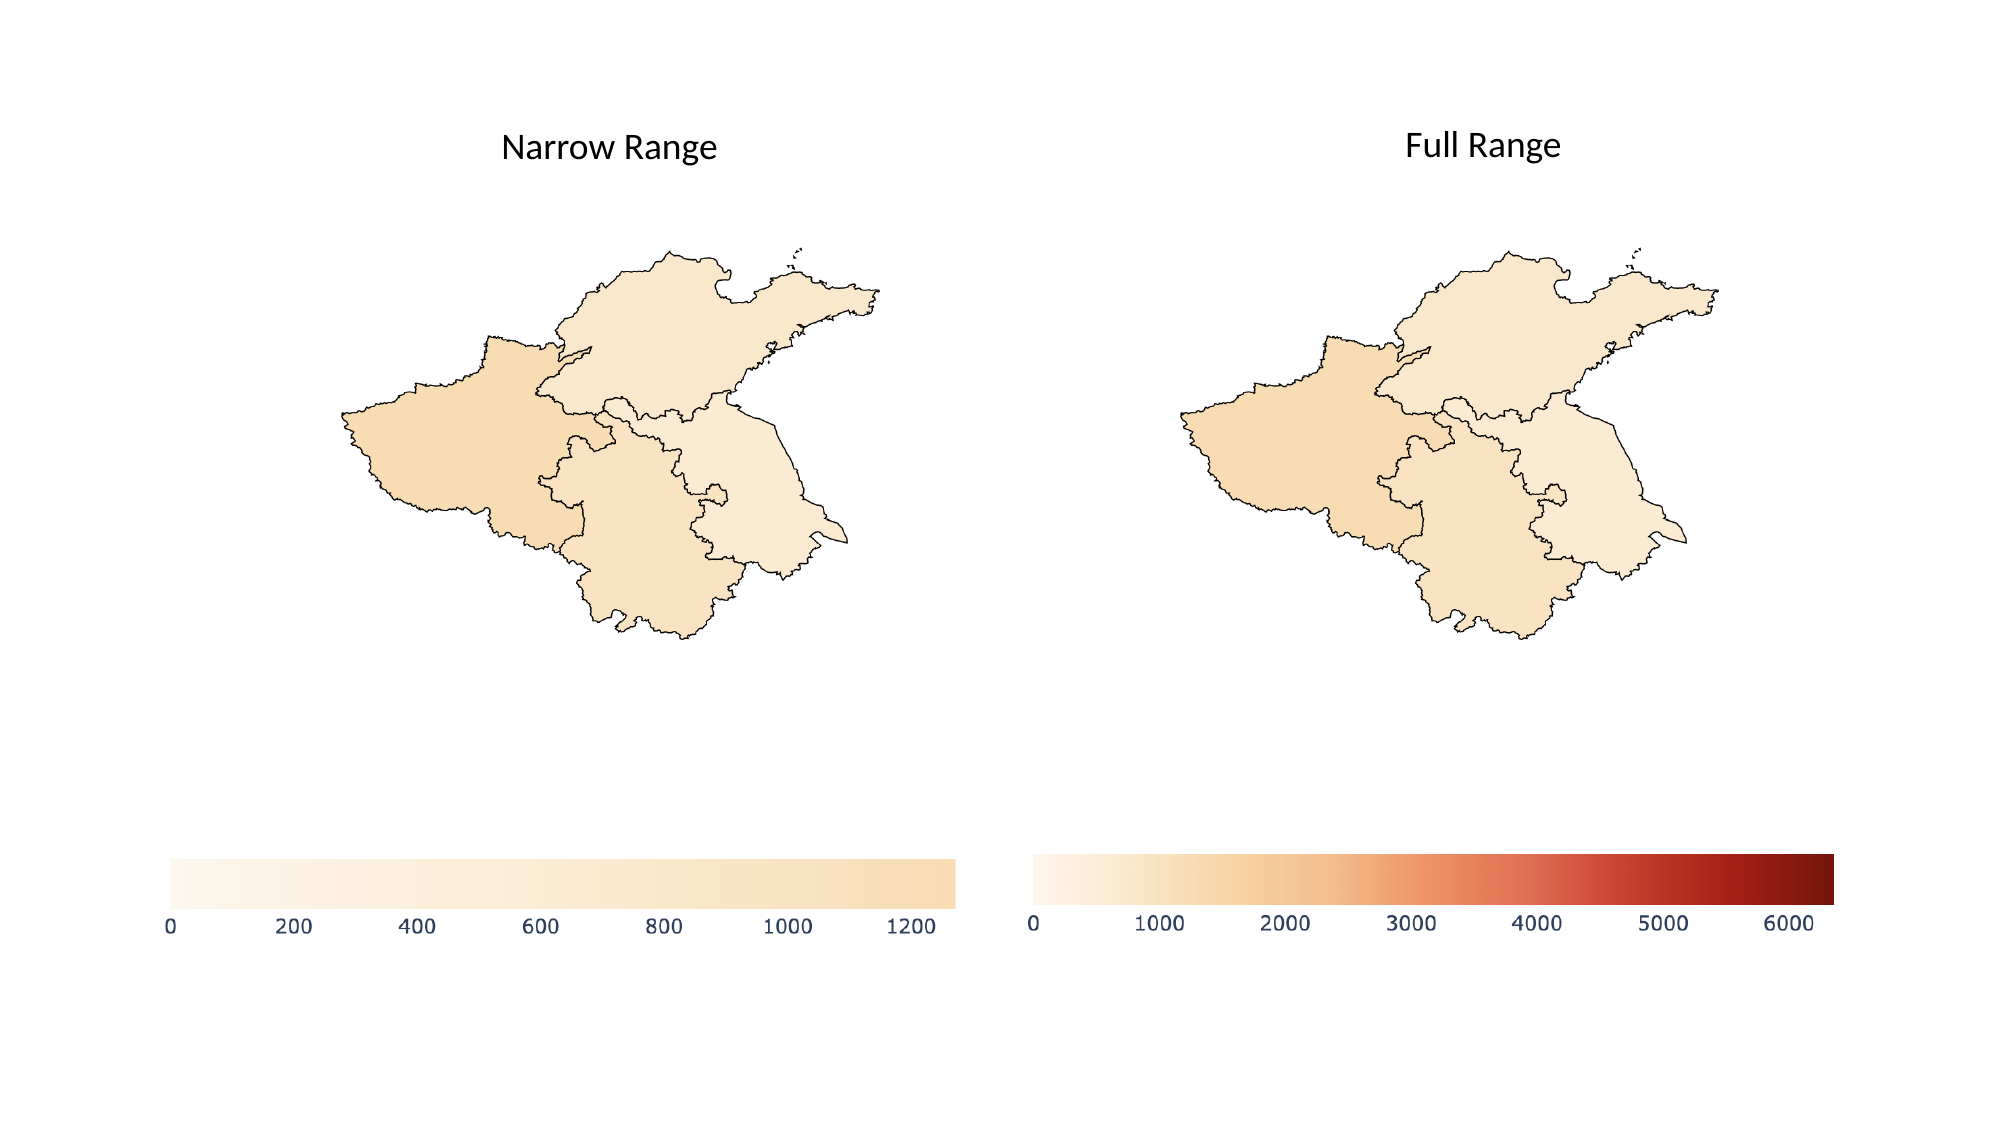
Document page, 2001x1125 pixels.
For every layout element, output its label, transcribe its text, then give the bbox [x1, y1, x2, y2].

picture [301, 239, 893, 647]
picture [1022, 847, 1850, 947]
text_box Full Range [1390, 112, 1577, 173]
picture [156, 847, 984, 943]
picture [1140, 239, 1732, 647]
text_box Narrow Range [486, 114, 733, 174]
